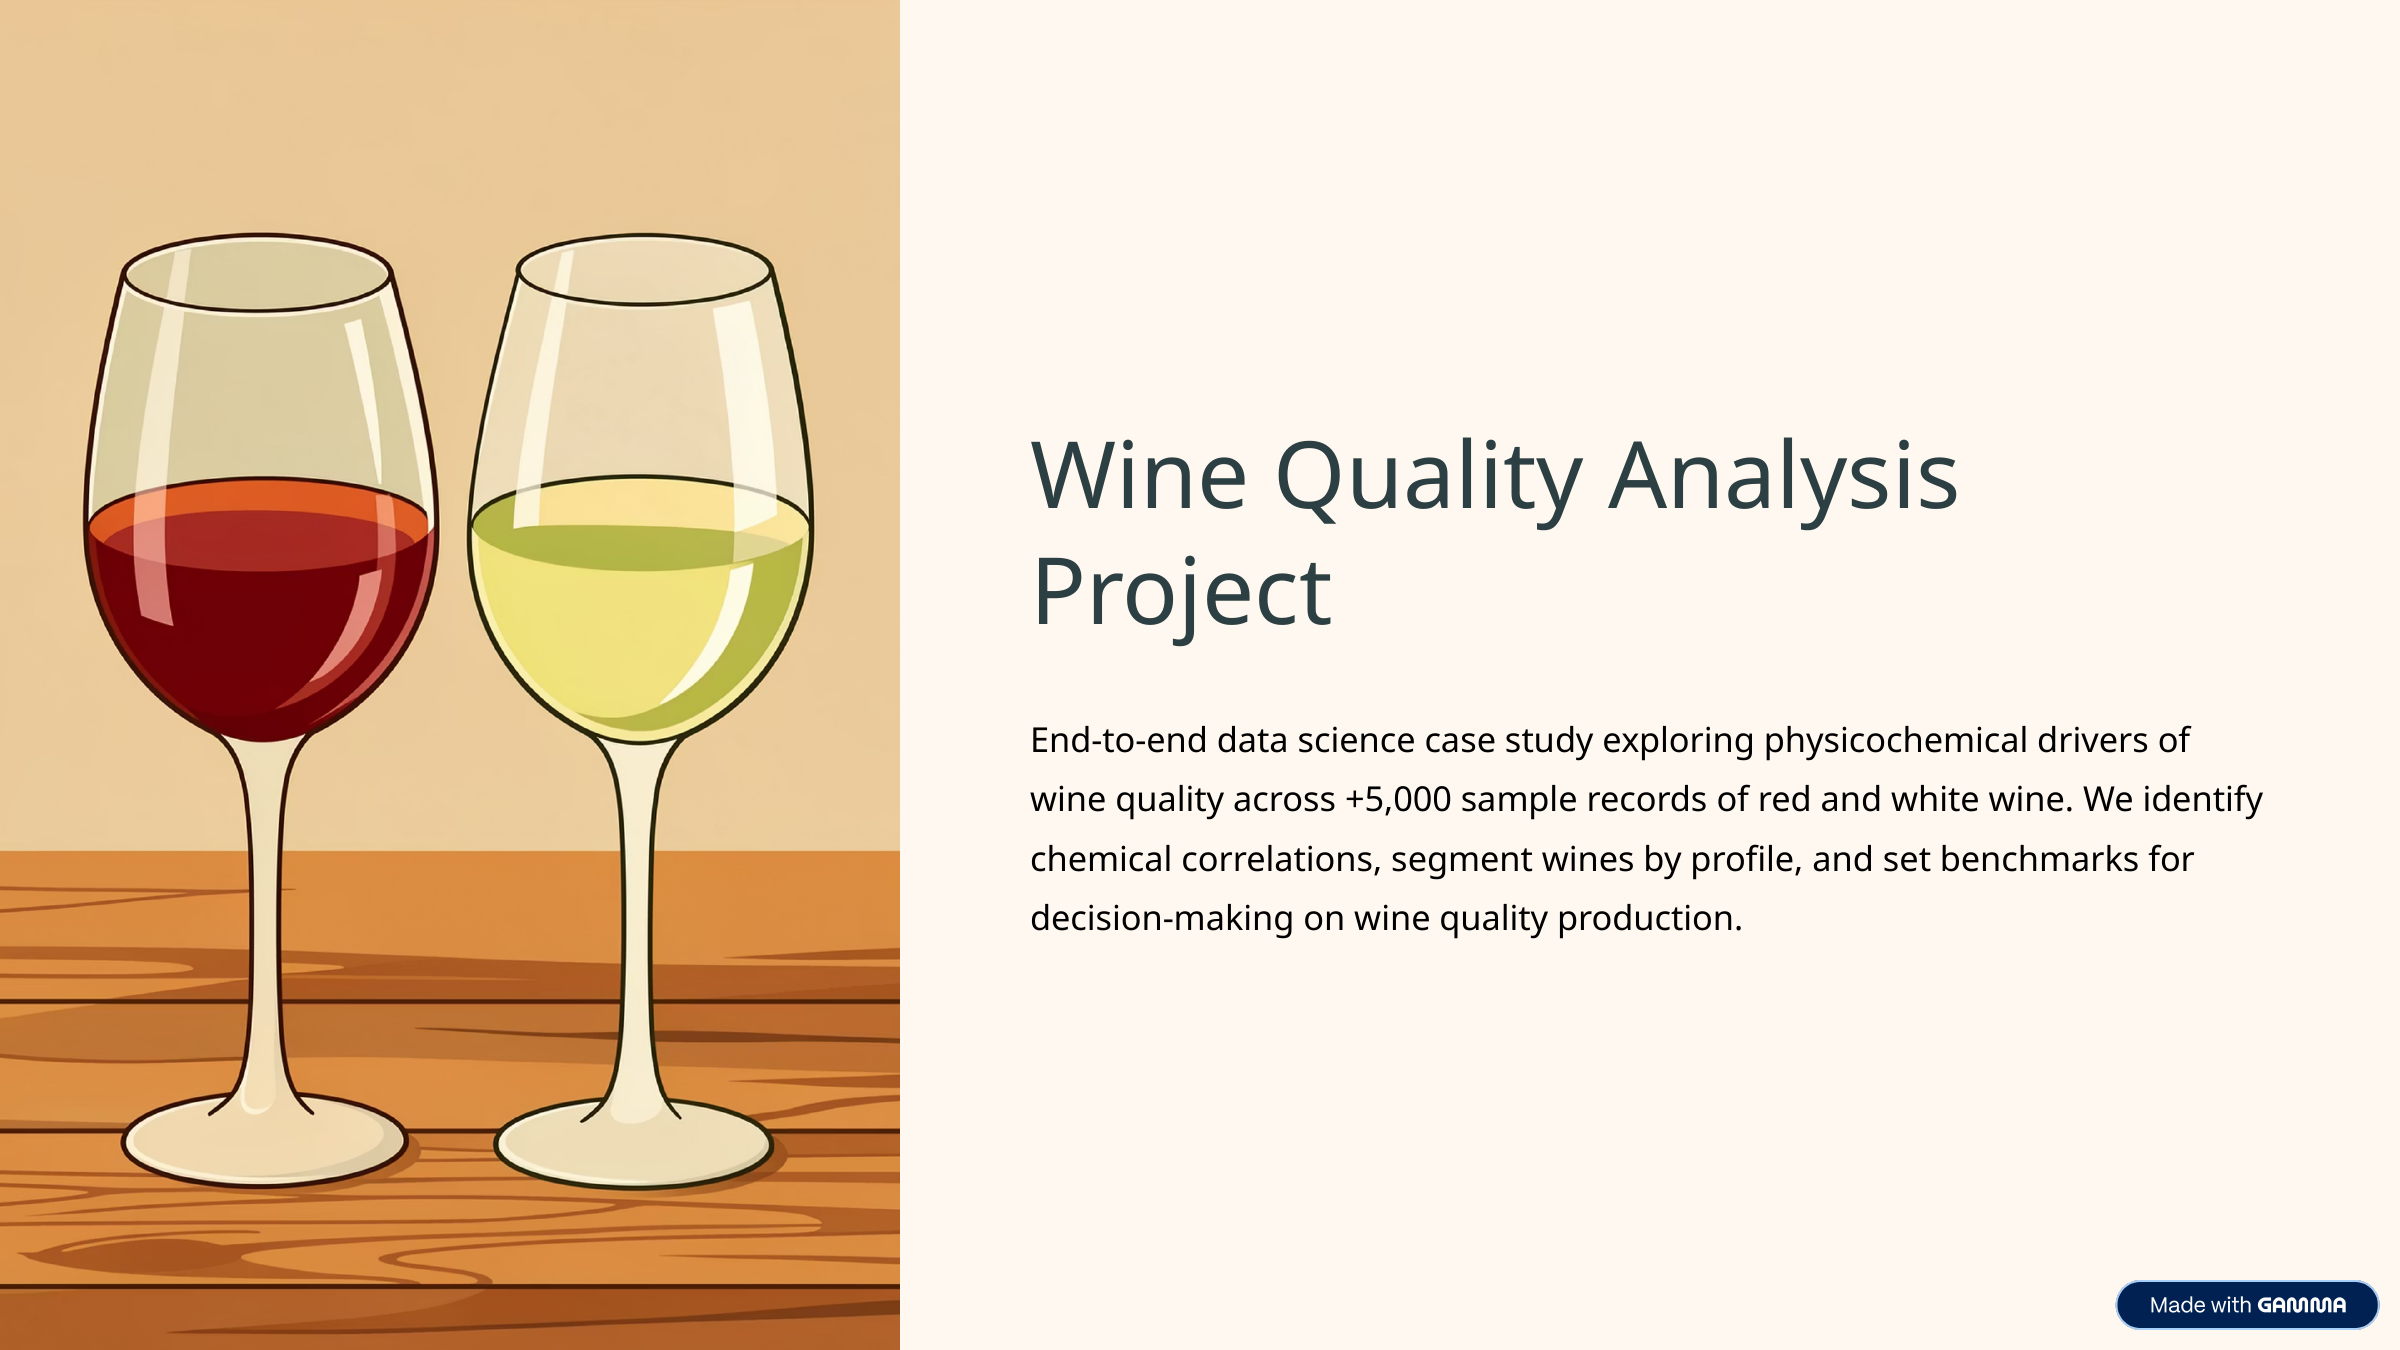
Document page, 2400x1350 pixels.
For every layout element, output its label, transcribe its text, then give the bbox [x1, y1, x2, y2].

picture [2106, 1271, 2389, 1339]
text_box End-to-end data science case study exploring physicochemical drivers of wine quality across +5,000 sample records of red and white wine. We identify chemical correlations, segment wines by profile, and set benchmarks for decision-making on wine quality production. [1030, 700, 2270, 939]
text_box Wine Quality Analysis Project [1030, 411, 2270, 645]
picture [0, 0, 900, 1350]
